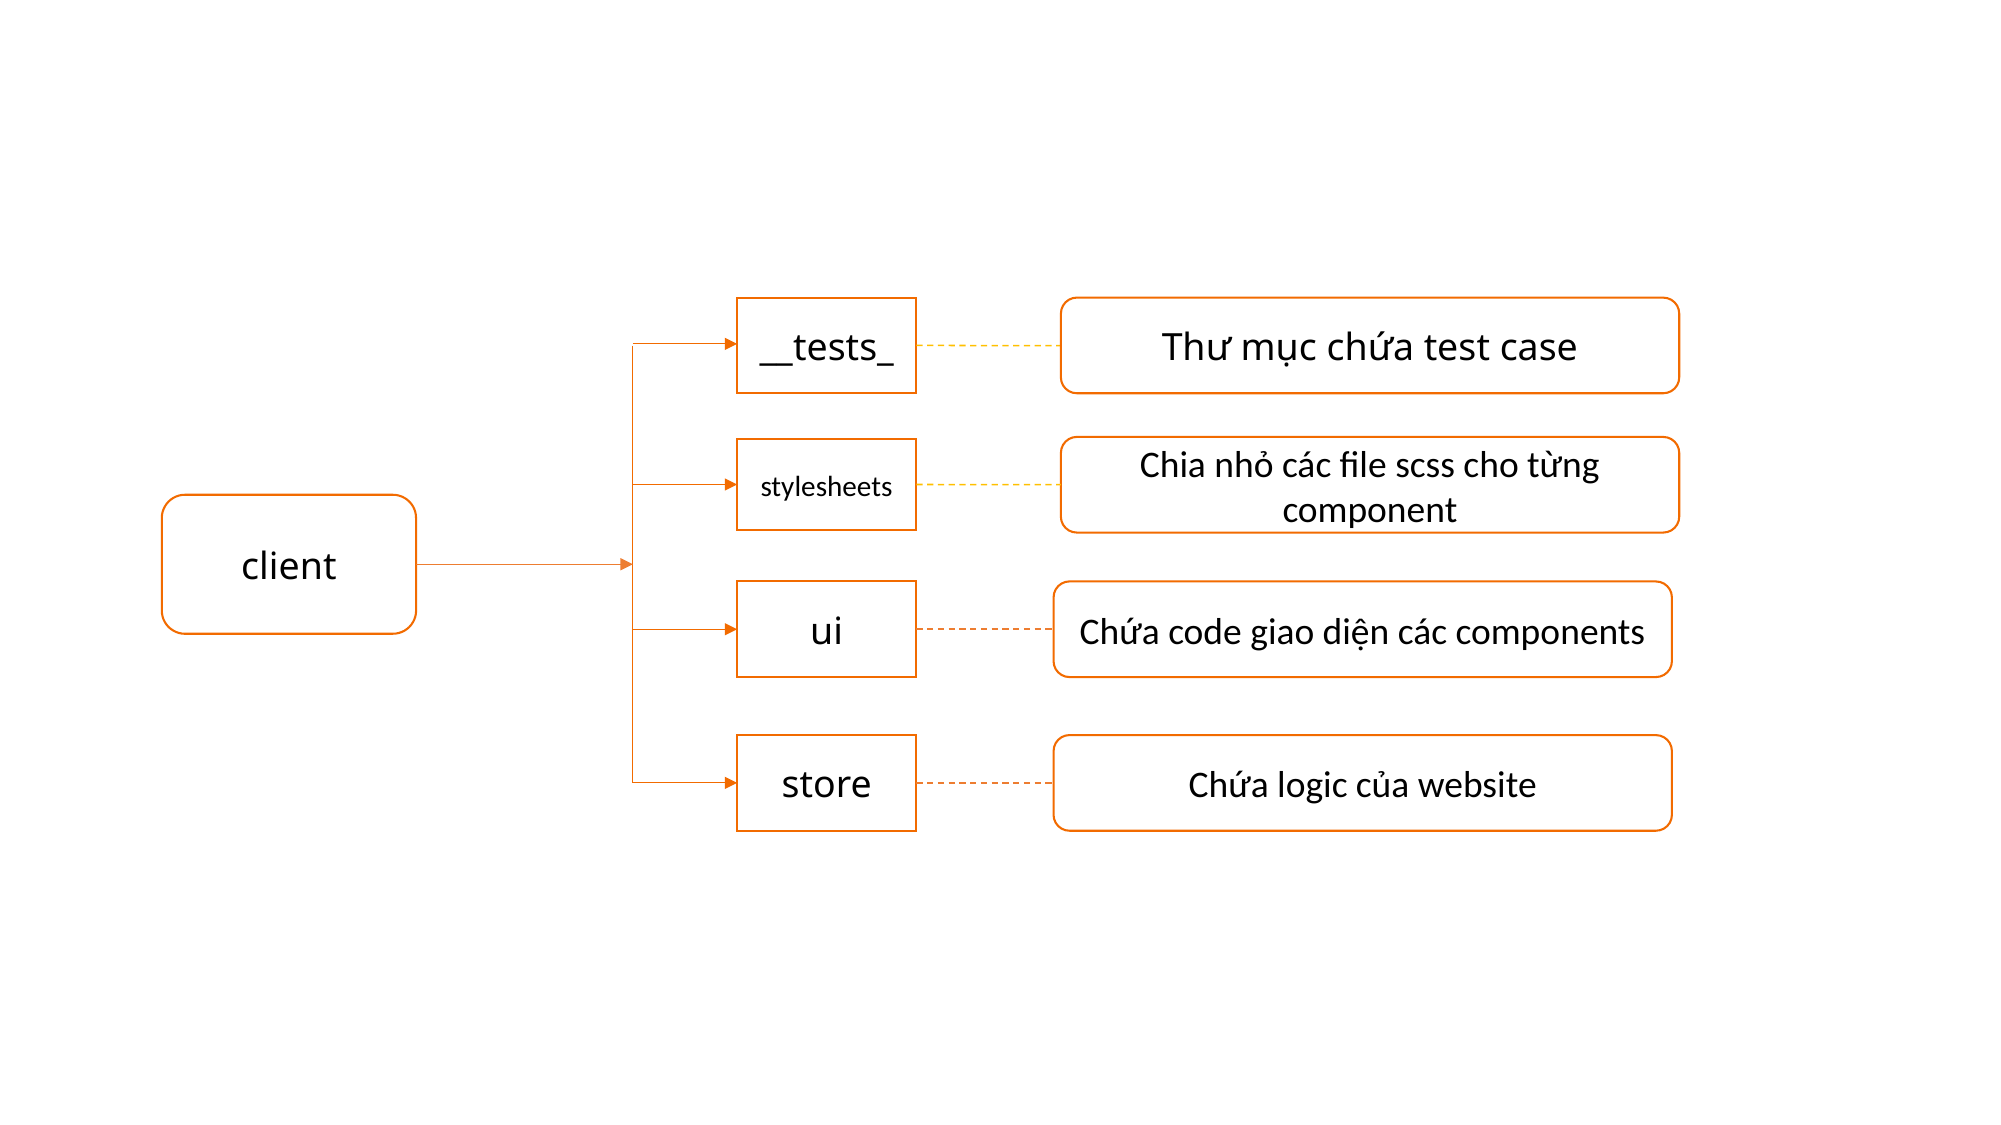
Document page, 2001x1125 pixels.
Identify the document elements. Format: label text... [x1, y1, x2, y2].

text_box client [160, 493, 418, 635]
text_box Chứa code giao diện các components [1052, 580, 1673, 679]
text_box Thư mục chứa test case [1059, 296, 1681, 395]
text_box __tests_ [736, 297, 917, 394]
text_box ui [736, 580, 917, 678]
text_box Chia nhỏ các file scss cho từng component [1059, 435, 1681, 534]
text_box Chứa logic của website [1052, 734, 1673, 832]
text_box store [736, 734, 917, 832]
text_box stylesheets [736, 438, 917, 531]
